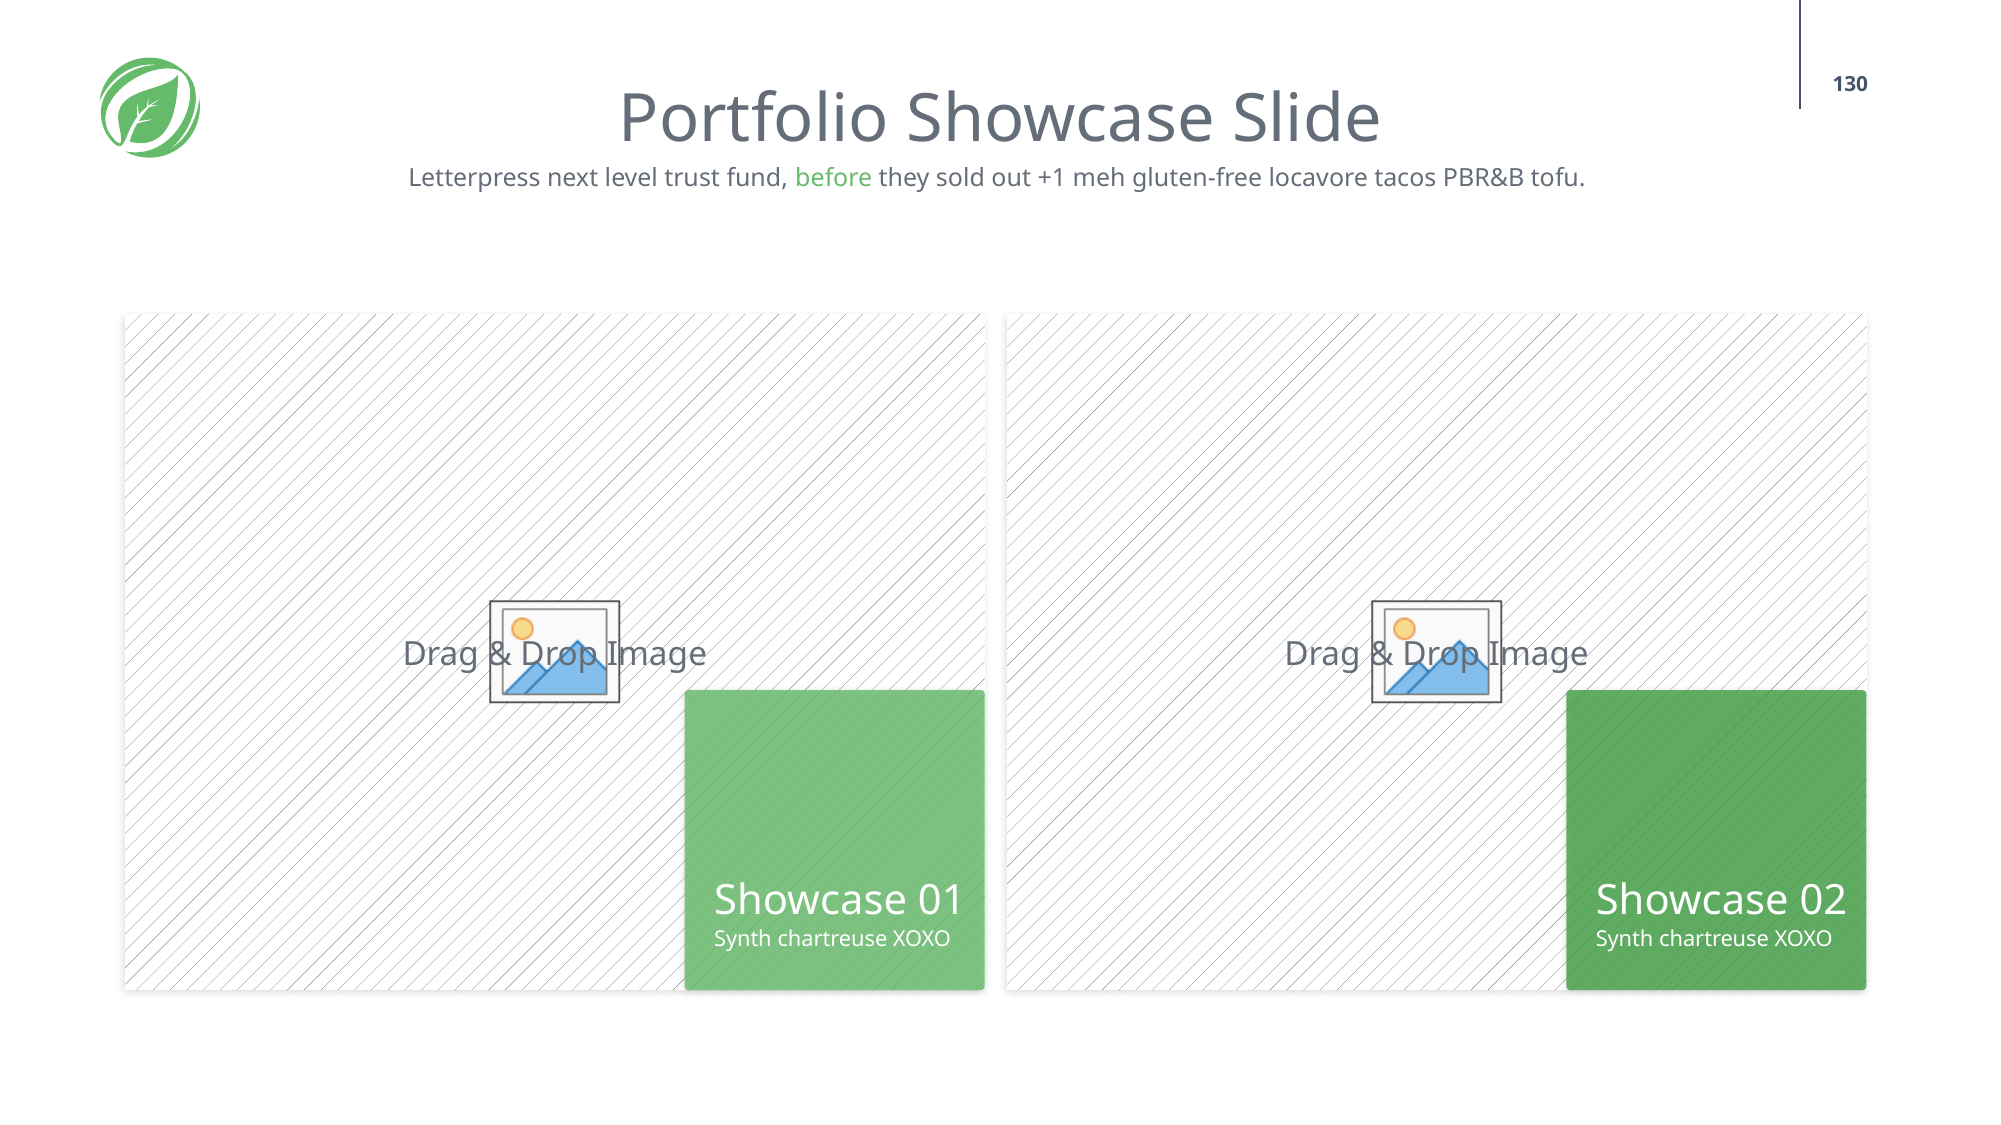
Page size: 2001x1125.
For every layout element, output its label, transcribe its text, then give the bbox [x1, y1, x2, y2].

text_box Letterpress next level trust fund, before they sold out +1 meh gluten-free locavore tacos PBR&B tofu. [393, 154, 1609, 199]
picture [1007, 313, 1867, 991]
text_box Portfolio Showcase Slide [381, 66, 1621, 162]
picture [125, 313, 985, 991]
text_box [684, 690, 990, 991]
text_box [1566, 690, 1872, 991]
